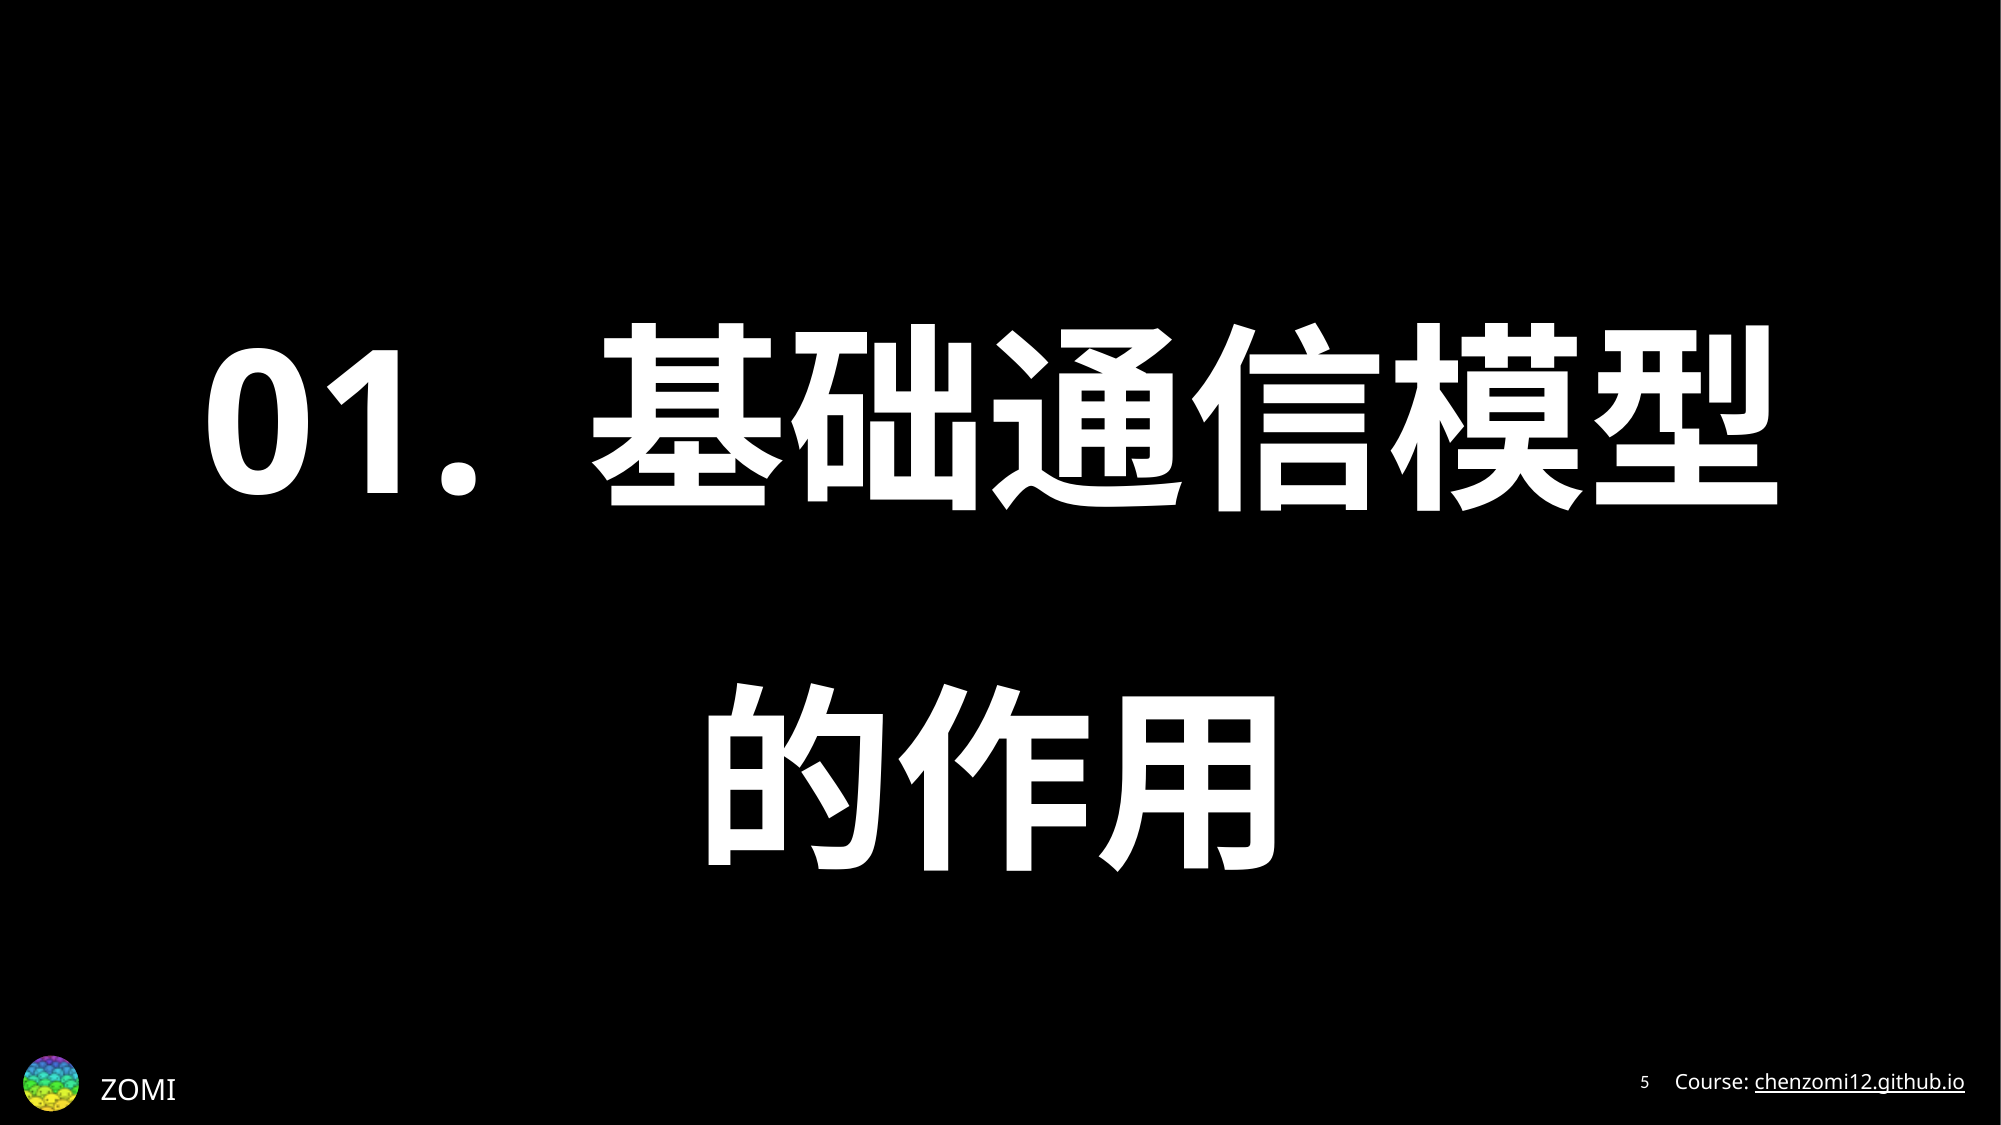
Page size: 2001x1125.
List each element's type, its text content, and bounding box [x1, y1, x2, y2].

picture [24, 1056, 78, 1111]
list 01. 基础通信模型 的作用 [79, 80, 1910, 986]
